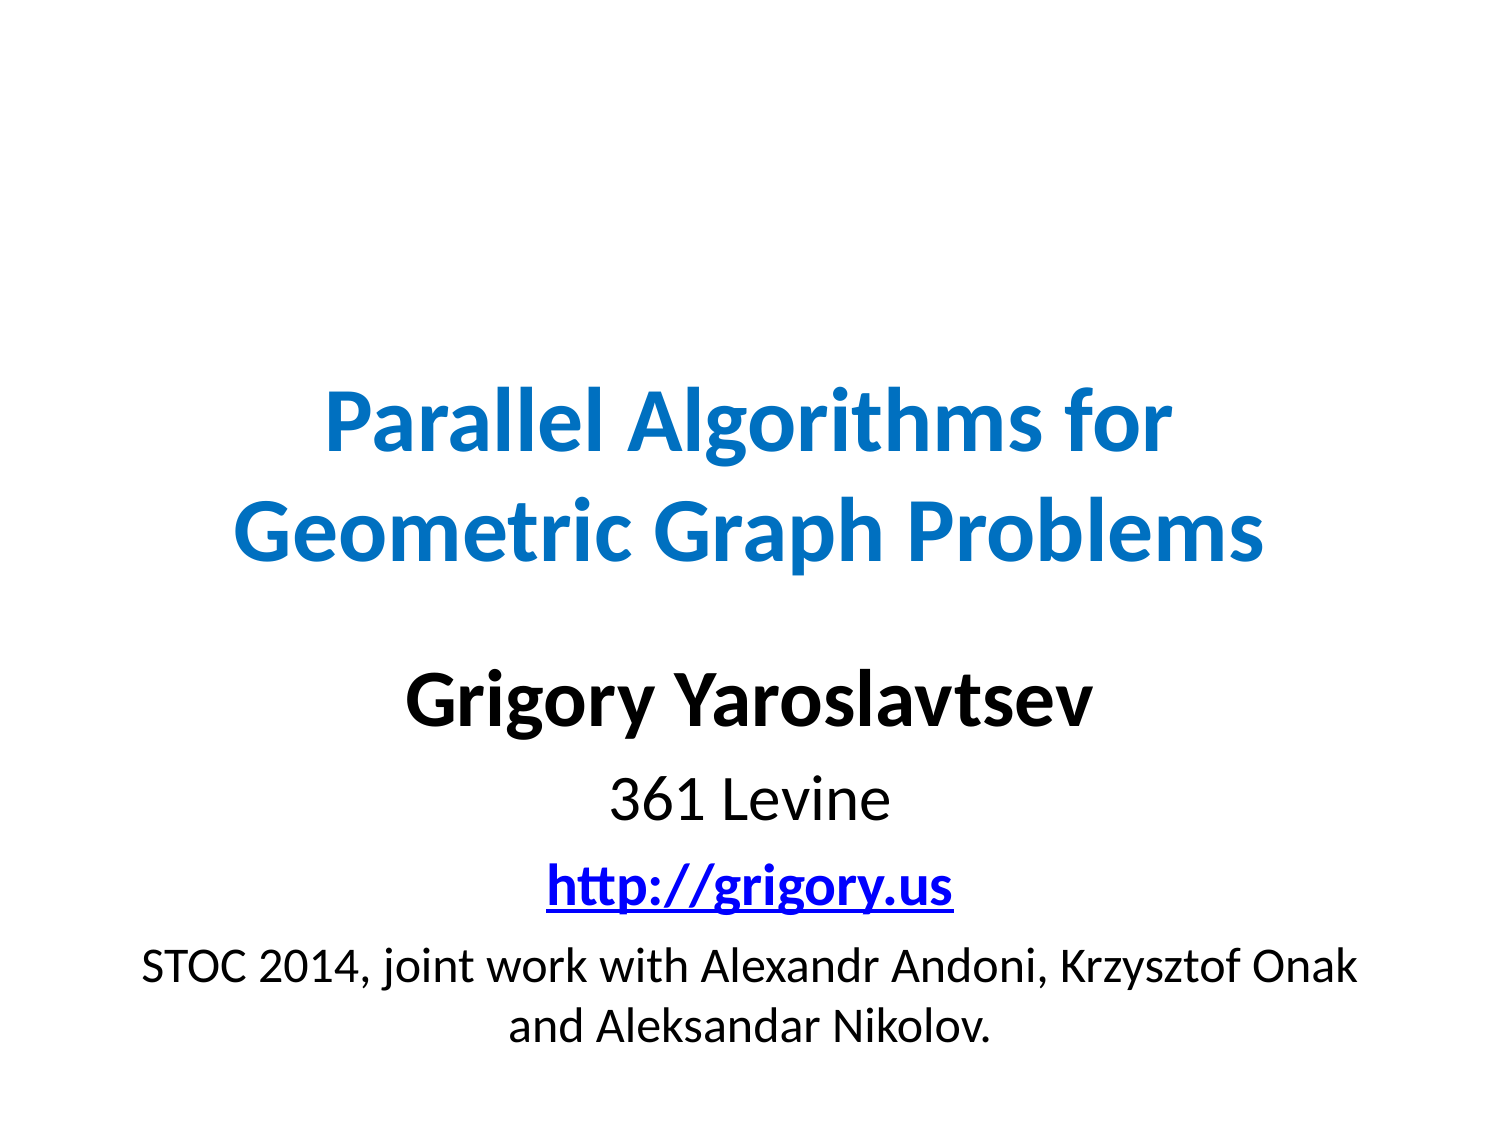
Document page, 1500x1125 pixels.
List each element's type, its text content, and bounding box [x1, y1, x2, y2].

title Parallel Algorithms for Geometric Graph Problems [112, 349, 1388, 591]
subtitle Grigory Yaroslavtsev 361 Levine http://grigory.us [225, 637, 1275, 924]
text_box STOC 2014, joint work with Alexandr Andoni, Krzysztof Onak and Aleksandar Nikolov. [125, 924, 1375, 1060]
